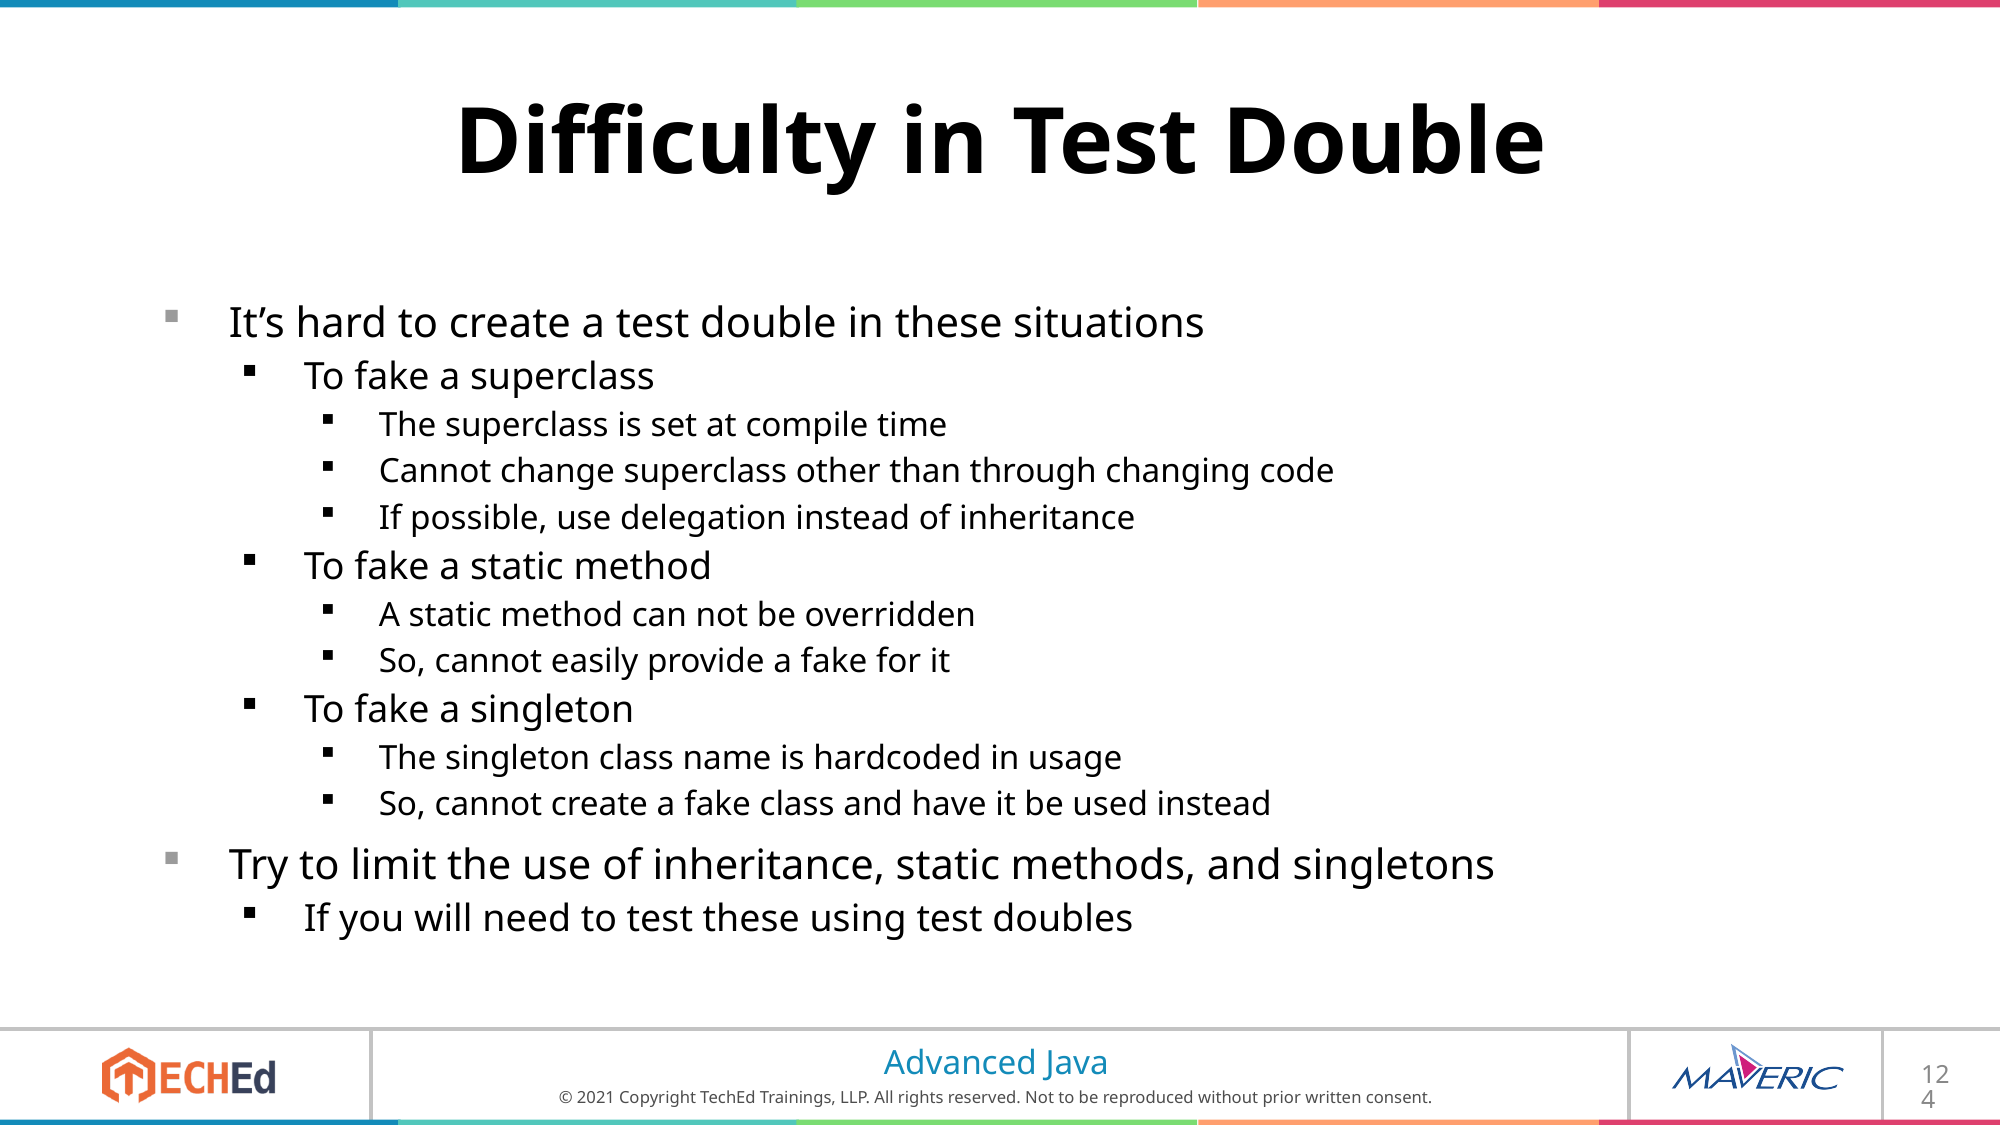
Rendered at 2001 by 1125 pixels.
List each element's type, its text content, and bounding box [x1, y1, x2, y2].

list It’s hard to create a test double in these situations To fake a superclass The superclass is set at compile time Cannot change superclass other than through changing code If possible, use delegation instead of inheritance To fake a static method A static method can not be overridden So, cannot easily provide a fake for it To fake a singleton The singleton class name is hardcoded in usage So, cannot create a fake class and have it be used instead Try to limit the use of inheritance, static methods, and singletons If you will need to test these using test doubles [138, 294, 1864, 965]
picture [102, 1047, 276, 1110]
title Difficulty in Test Double [138, 68, 1864, 219]
picture [1662, 1018, 1852, 1119]
